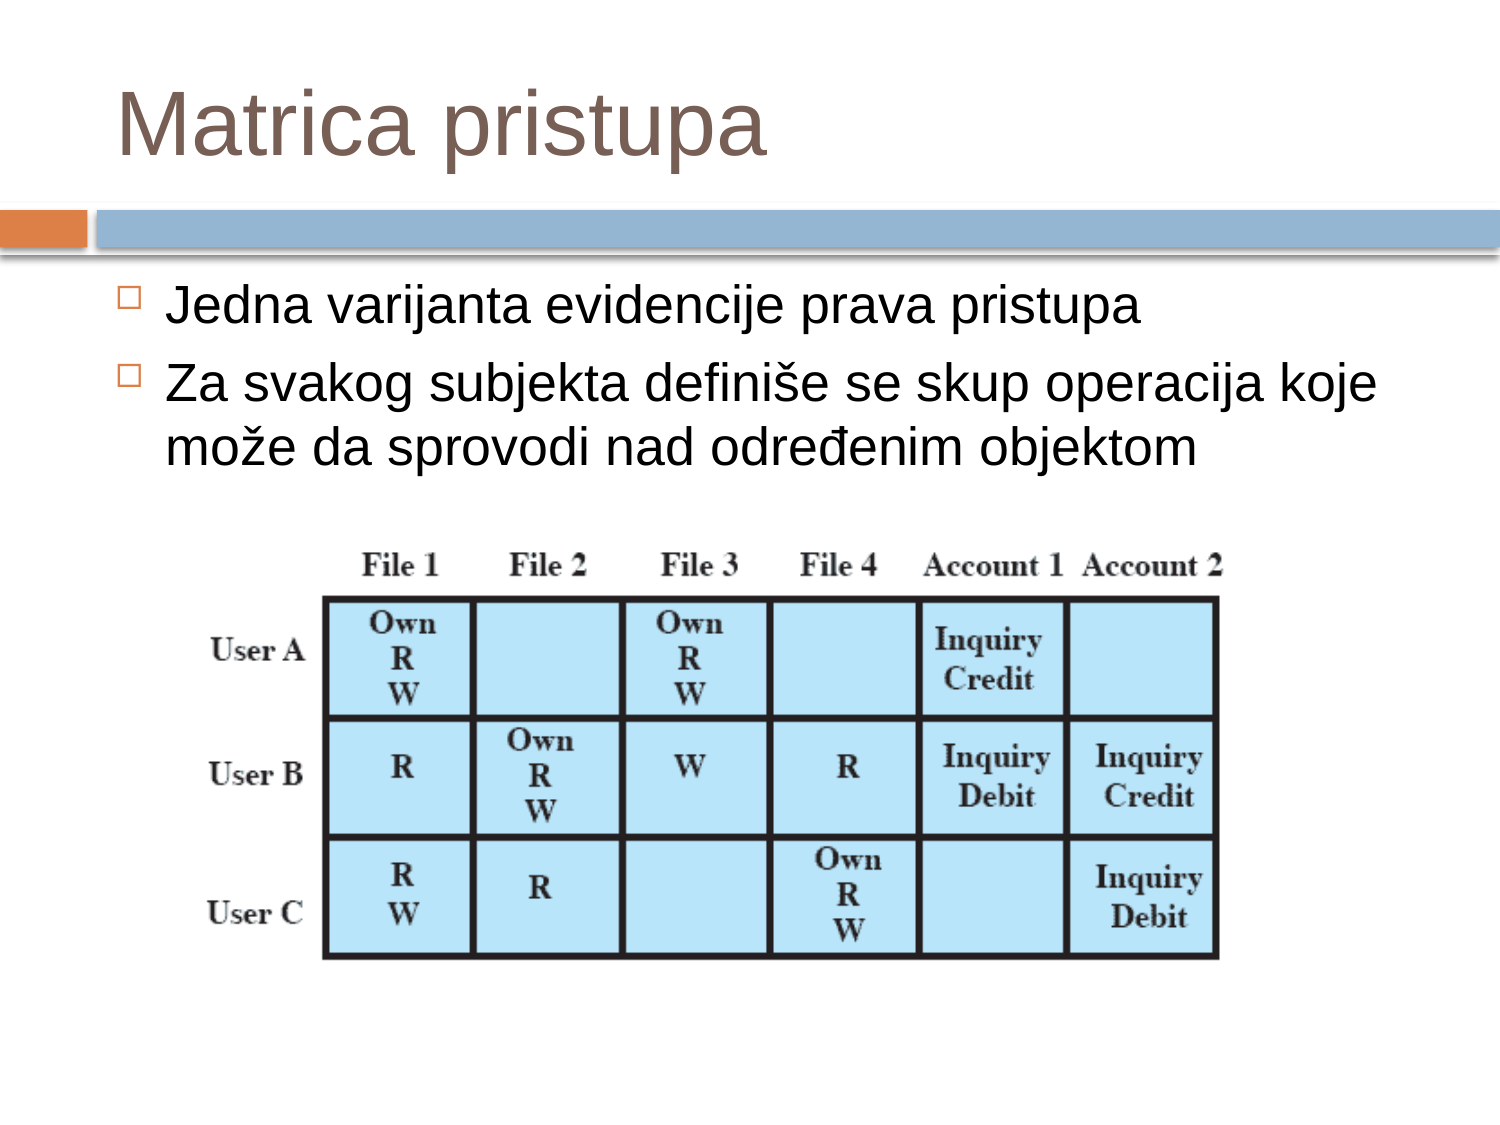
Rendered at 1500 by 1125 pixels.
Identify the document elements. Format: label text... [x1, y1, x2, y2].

picture [149, 524, 1290, 983]
title Matrica pristupa [100, 37, 1438, 200]
list Jedna varijanta evidencije prava pristupa Za svakog subjekta definiše se skup operacija koje može da sprovodi nad određenim objektom [100, 262, 1438, 488]
